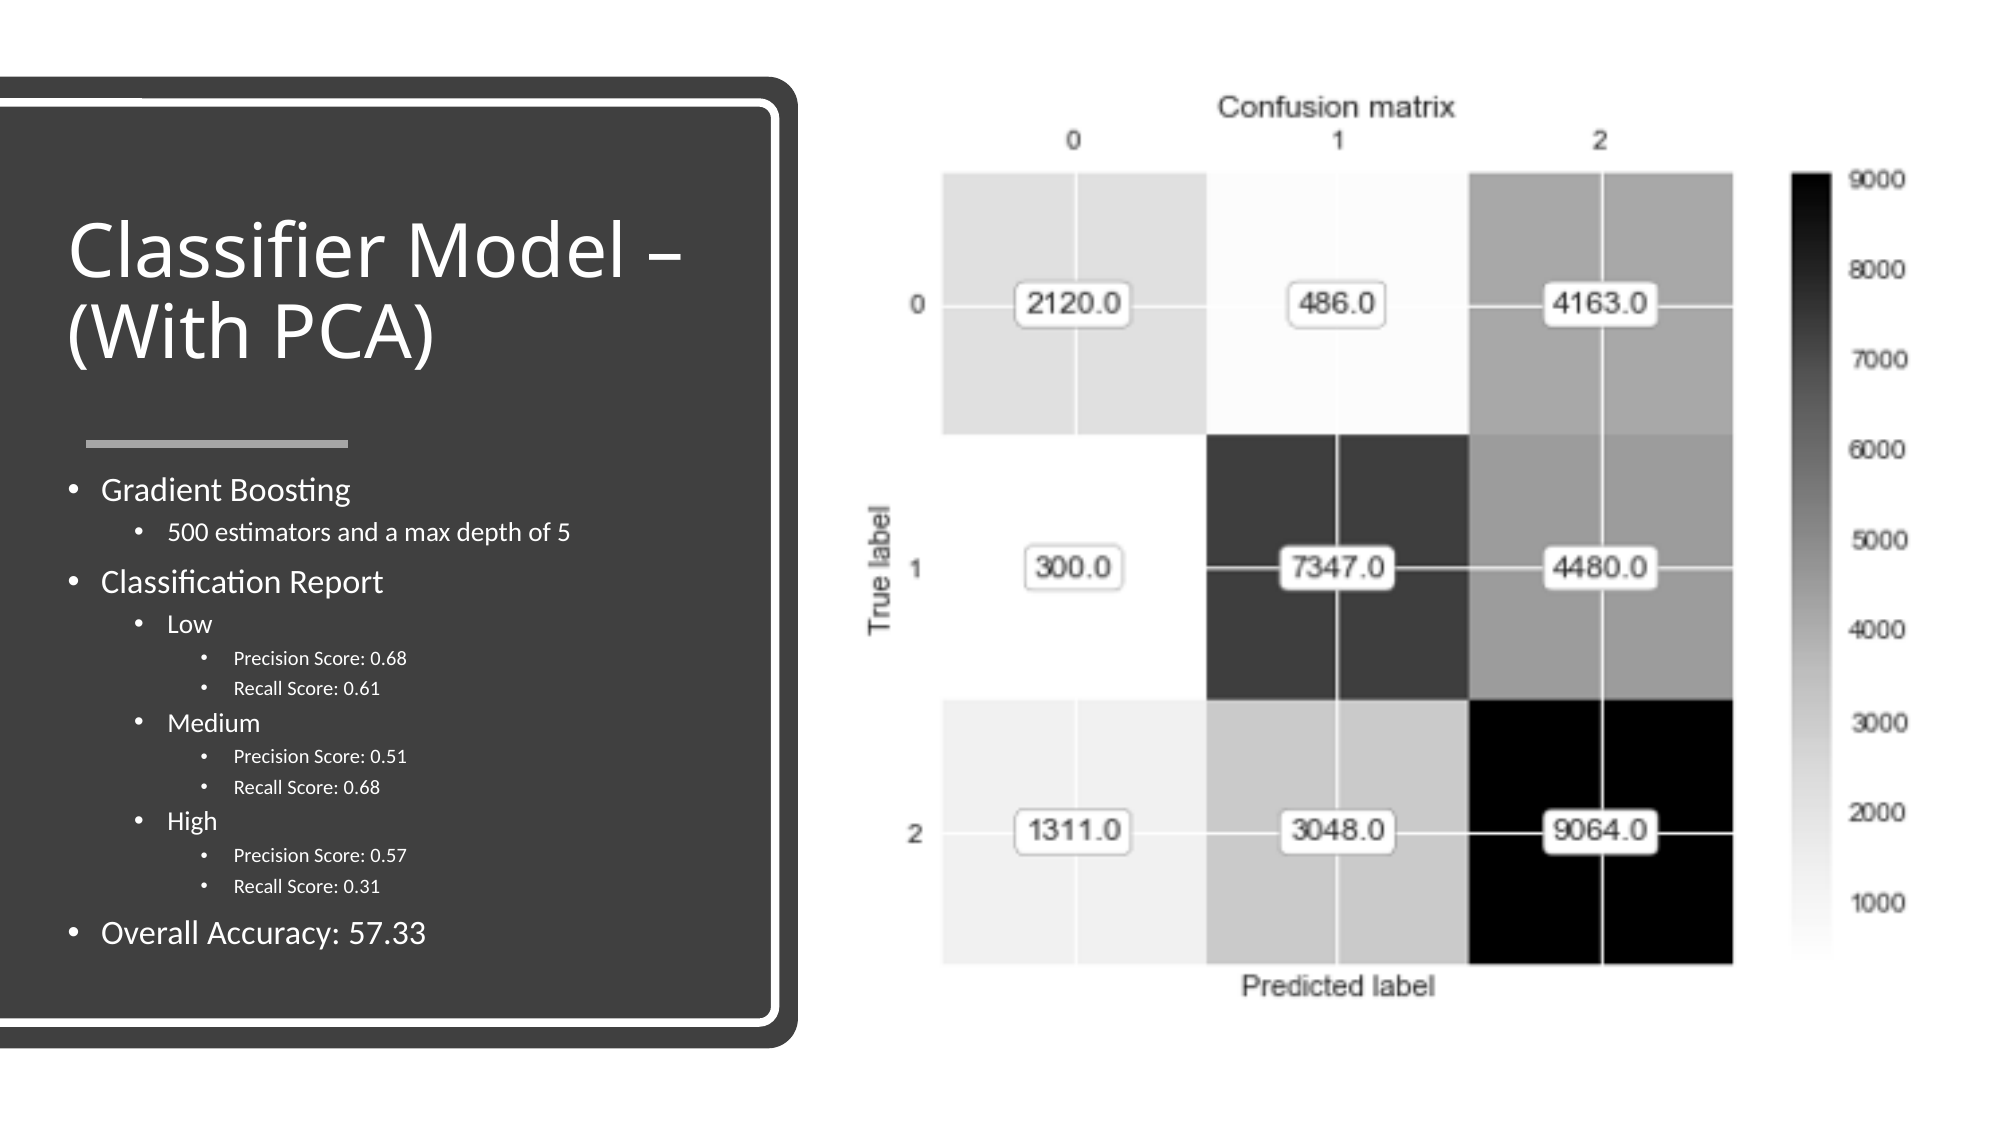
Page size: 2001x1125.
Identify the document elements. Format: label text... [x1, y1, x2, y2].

text_box [0, 75, 799, 1050]
text_box [0, 101, 777, 1024]
list Gradient Boosting 500 estimators and a max depth of 5 Classification Report Low Precision Score: 0.68 Recall Score: 0.61 Medium Precision Score: 0.51 Recall Score: 0.68 High Precision Score: 0.57 Recall Score: 0.31 Overall Accuracy: 57.33 [52, 464, 725, 964]
picture [853, 78, 1927, 1021]
title Classifier Model – (With PCA) [52, 160, 725, 428]
